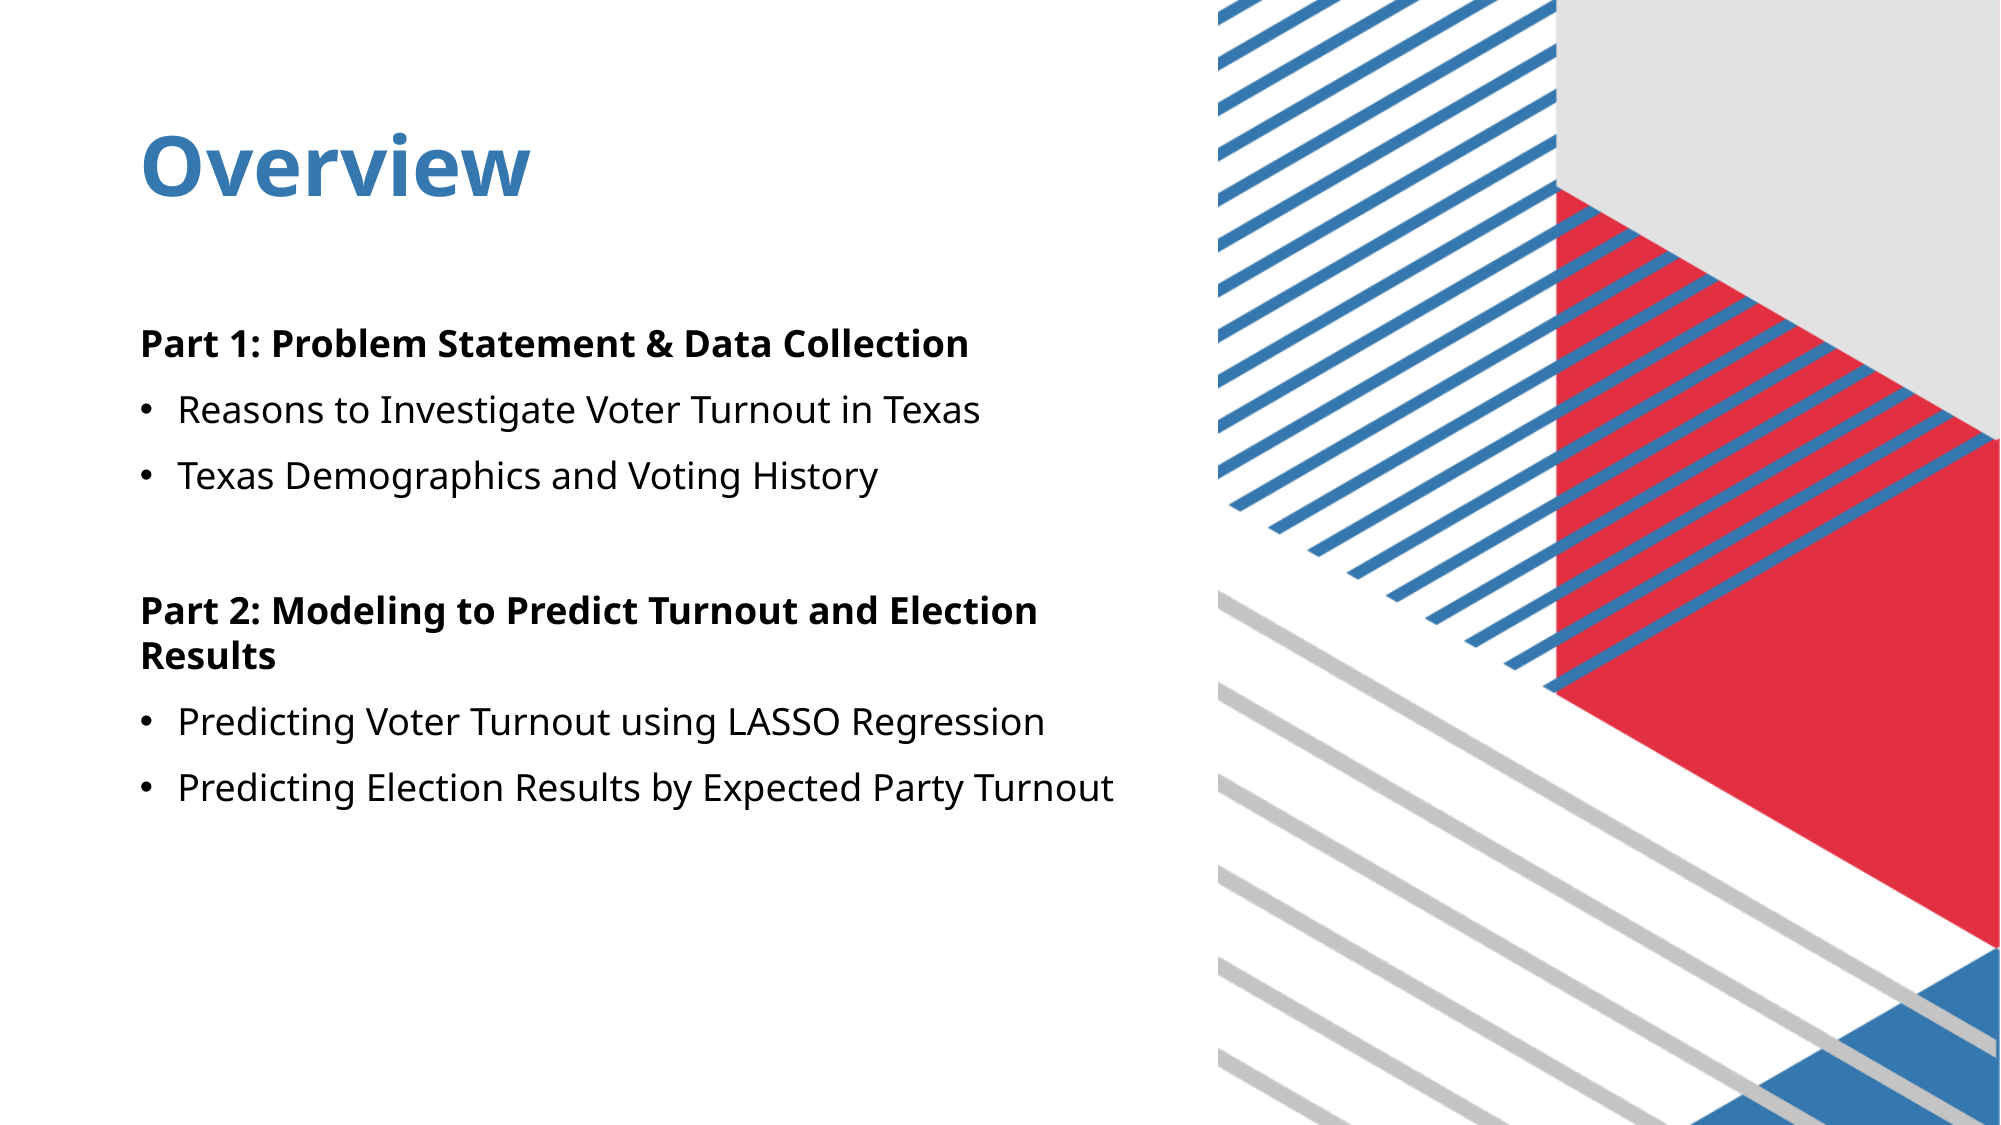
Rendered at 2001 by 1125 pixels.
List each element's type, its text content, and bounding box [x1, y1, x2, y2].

list Part 1: Problem Statement & Data Collection Reasons to Investigate Voter Turnout in Texas Texas Demographics and Voting History Part 2: Modeling to Predict Turnout and Election Results Predicting Voter Turnout using LASSO Regression Predicting Election Results by Expected Party Turnout [125, 312, 1166, 850]
title Overview [125, 117, 1188, 313]
picture [1218, 0, 2000, 1125]
